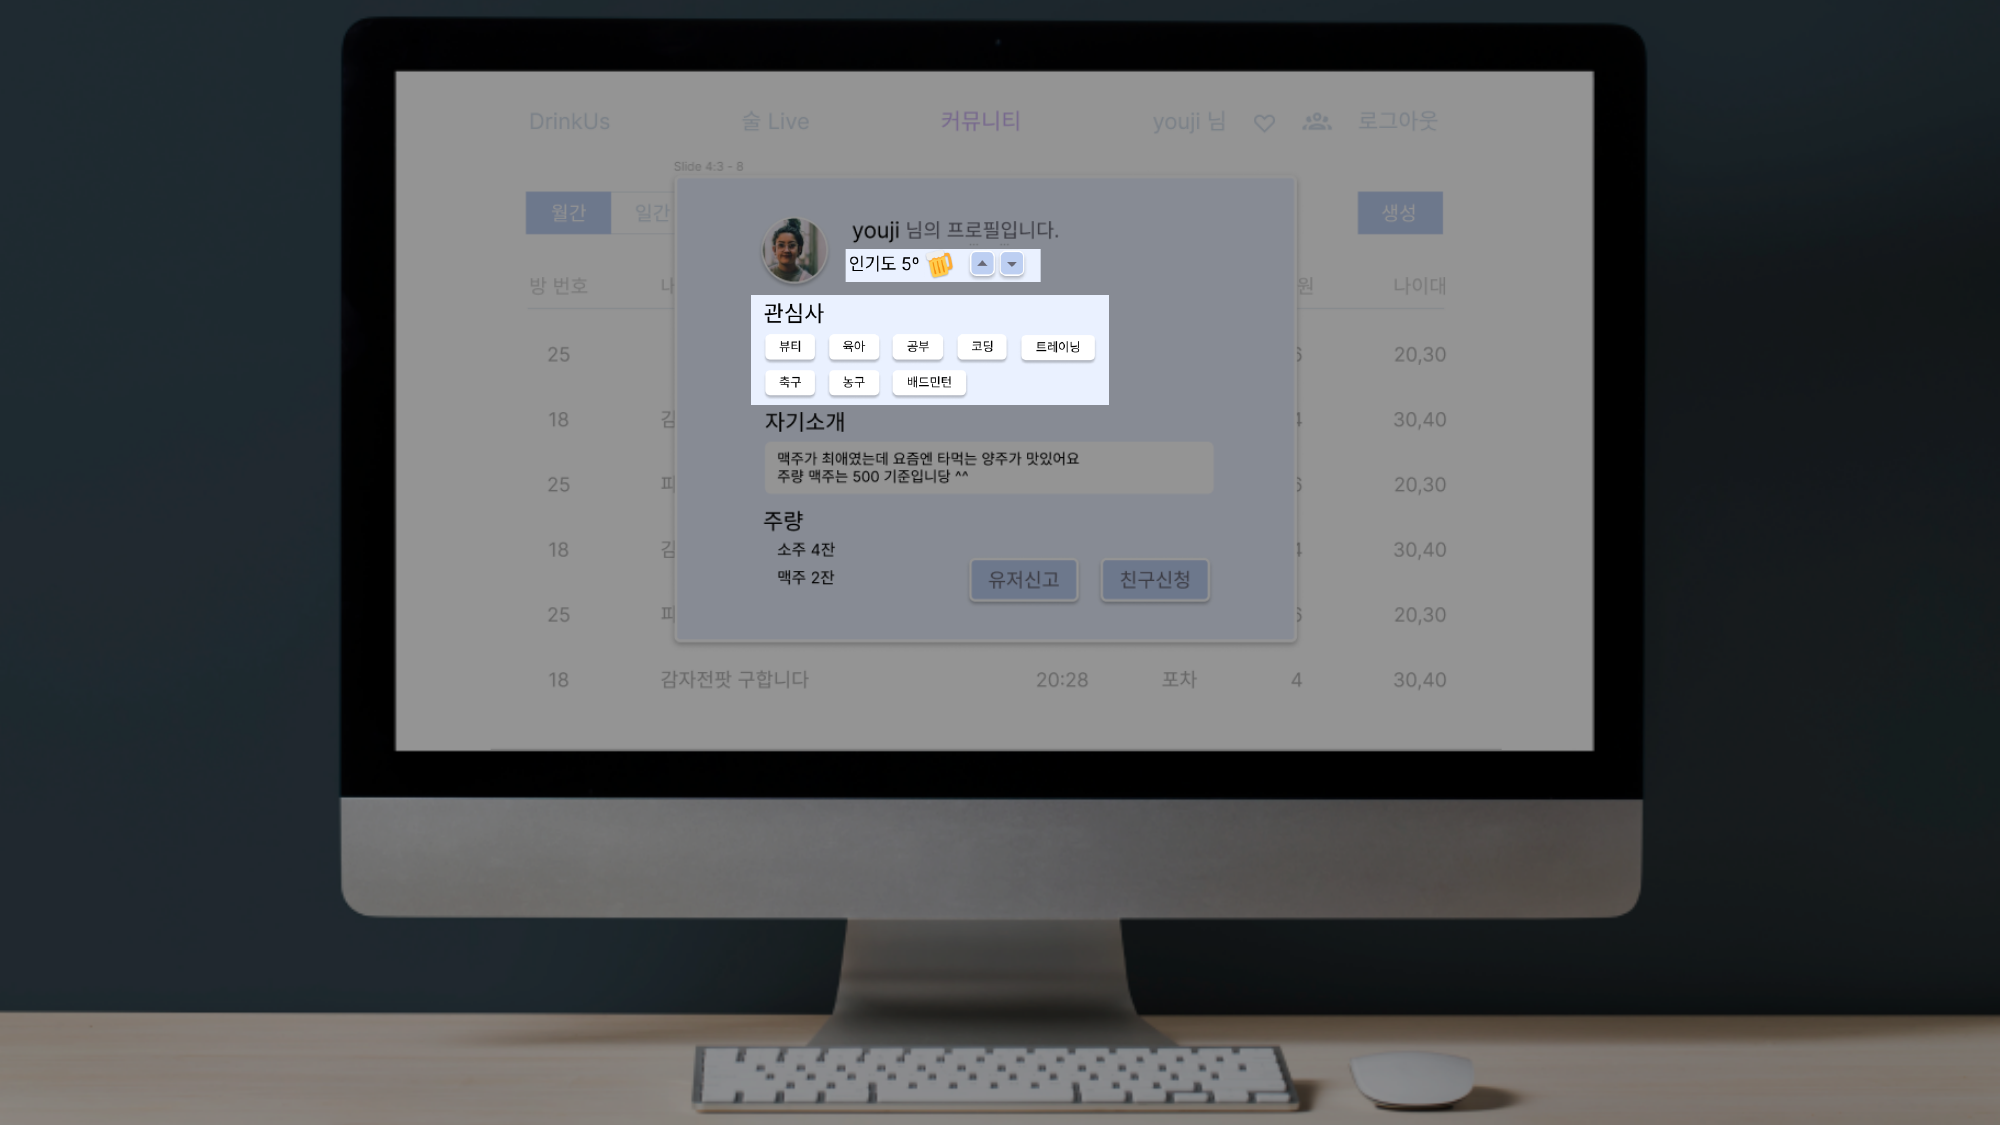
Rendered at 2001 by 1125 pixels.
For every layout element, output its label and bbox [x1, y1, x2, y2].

picture [751, 295, 1109, 405]
picture [845, 249, 1041, 282]
text_box [0, 0, 2000, 1125]
